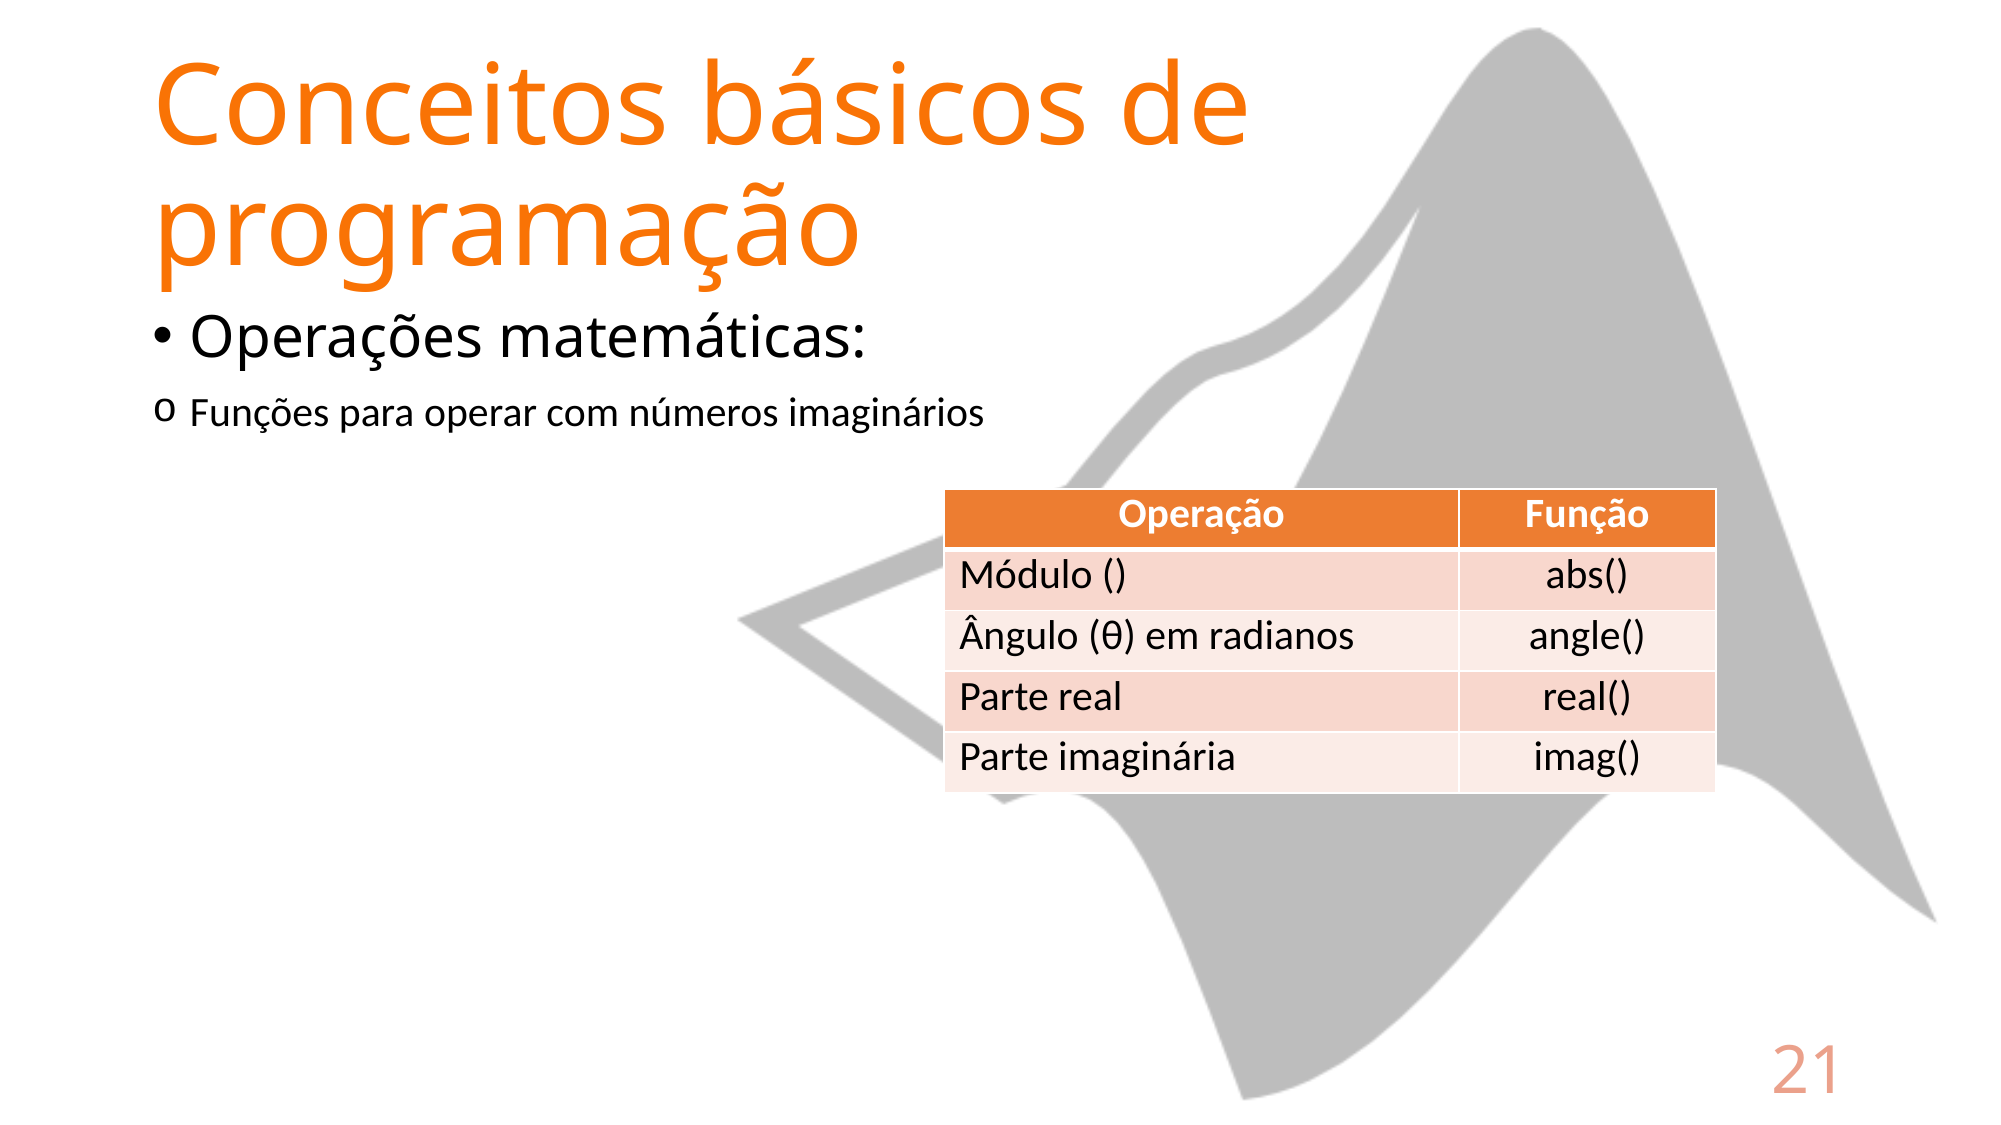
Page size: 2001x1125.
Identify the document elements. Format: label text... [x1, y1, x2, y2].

title Conceitos básicos de programação [137, 59, 1863, 278]
slide_number 21 [1412, 1042, 1863, 1103]
